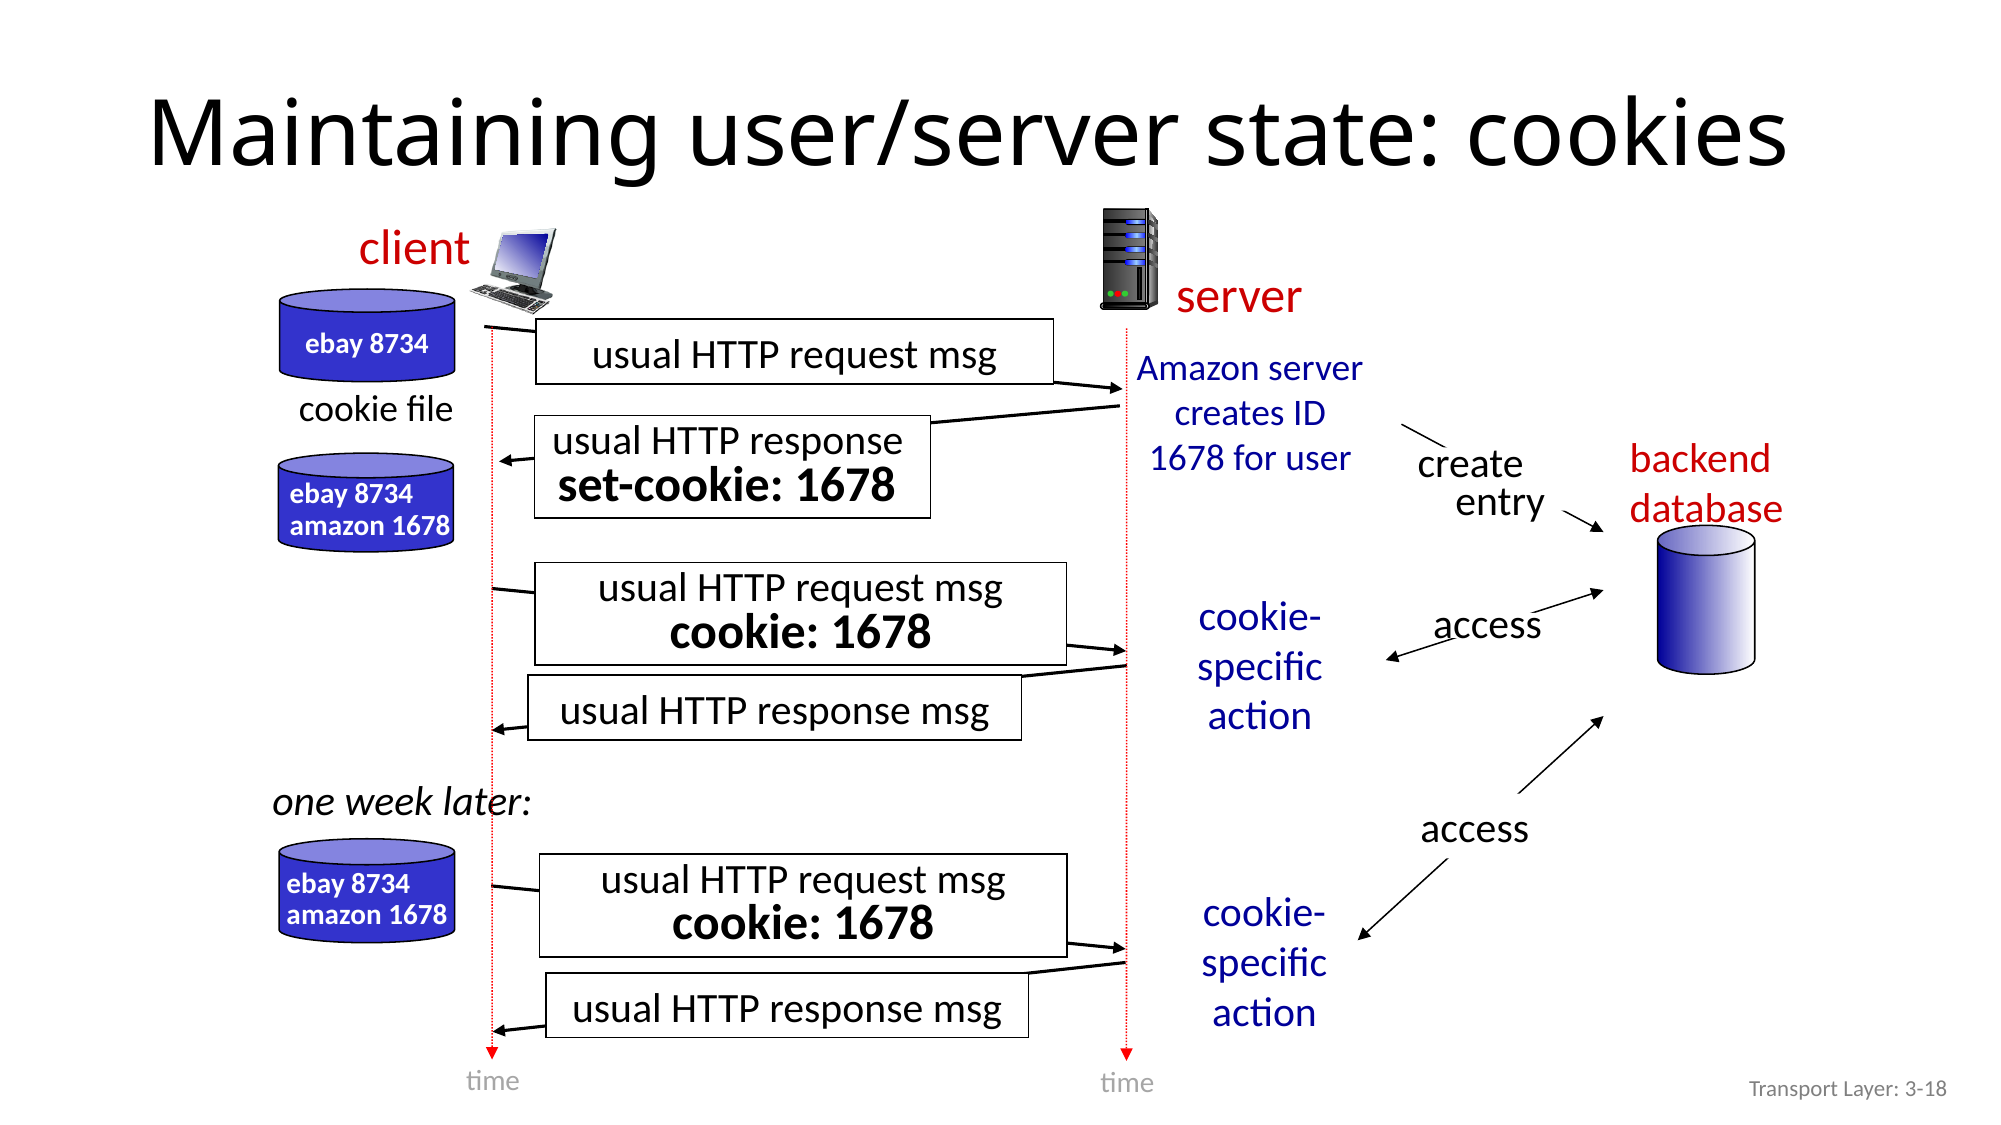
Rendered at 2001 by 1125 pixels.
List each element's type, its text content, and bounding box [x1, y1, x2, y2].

text_box time [451, 1059, 535, 1105]
text_box time [1085, 1061, 1170, 1106]
text_box [1657, 525, 1755, 555]
slide_number Transport Layer: 3-18 [1512, 1056, 1963, 1117]
text_box [1120, 1047, 1133, 1061]
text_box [279, 288, 455, 382]
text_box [271, 838, 500, 943]
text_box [448, 224, 559, 321]
text_box [1657, 525, 1755, 675]
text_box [484, 319, 1629, 533]
text_box [485, 1046, 499, 1059]
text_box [491, 562, 1604, 716]
text_box cookie file [284, 376, 484, 405]
text_box client [344, 207, 486, 283]
text_box backend database [1614, 423, 1799, 539]
text_box one week later: [257, 766, 491, 832]
title Maintaining user/server state: cookies [131, 62, 1856, 209]
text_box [274, 405, 1120, 552]
text_box server [1161, 255, 1318, 319]
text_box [1100, 208, 1159, 310]
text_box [491, 716, 1604, 1045]
